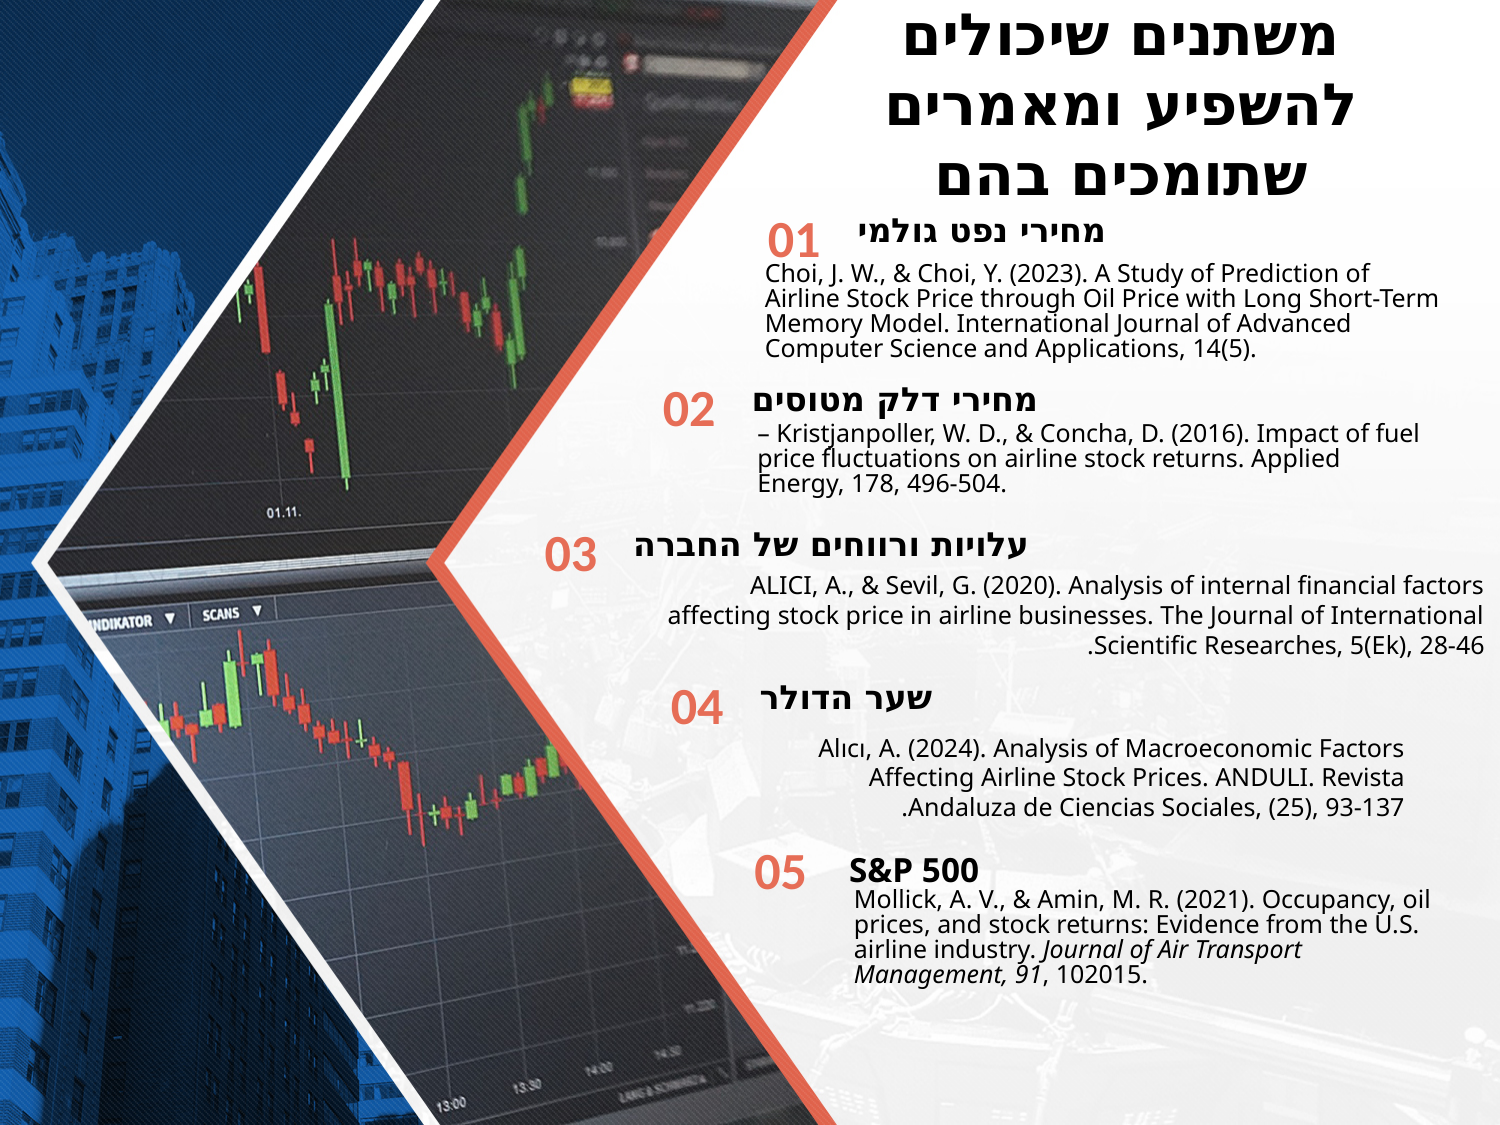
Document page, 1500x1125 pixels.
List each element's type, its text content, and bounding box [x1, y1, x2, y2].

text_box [527, 511, 1500, 653]
text_box משתנים שיכולים להשפיע ומאמרים שתומכים בהם [795, 0, 1447, 196]
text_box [749, 198, 1468, 385]
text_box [645, 367, 1441, 494]
picture [0, 0, 1500, 1125]
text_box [653, 664, 1421, 831]
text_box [738, 829, 1475, 1010]
